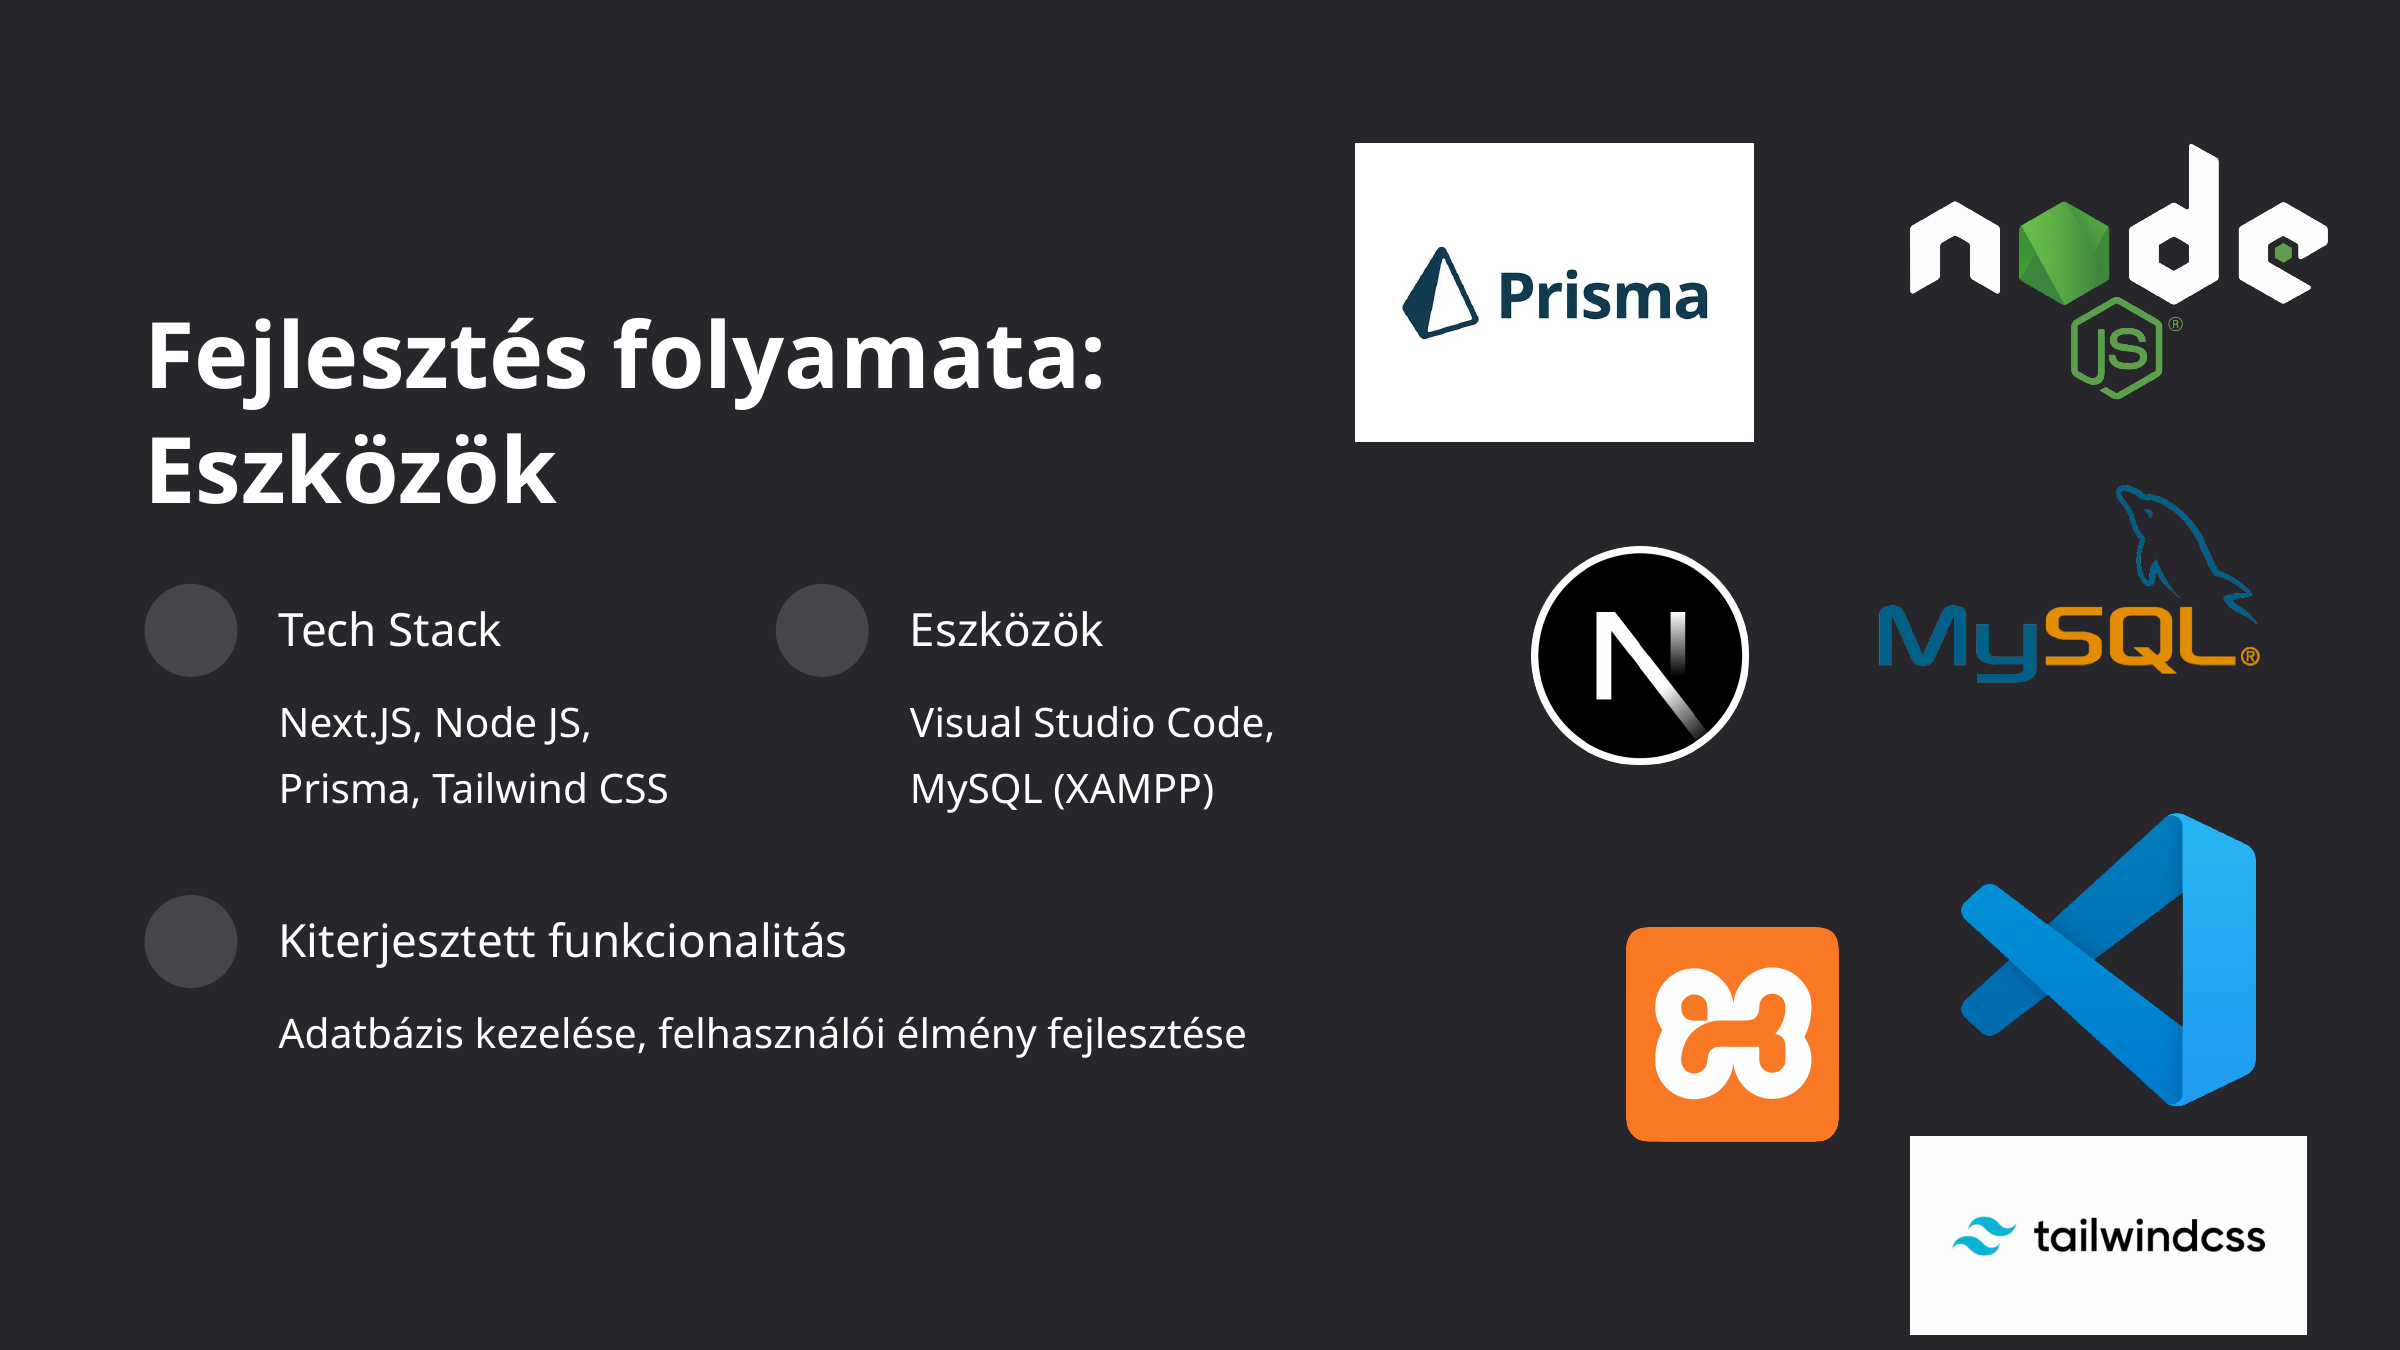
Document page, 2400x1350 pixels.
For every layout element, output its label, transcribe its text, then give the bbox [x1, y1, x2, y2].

text_box [144, 895, 238, 988]
picture [1961, 812, 2256, 1107]
picture [1910, 1136, 2307, 1335]
picture [1838, 484, 2301, 684]
picture [1355, 143, 1754, 442]
text_box Next.JS, Node JS, Prisma, Tailwind CSS [278, 680, 725, 813]
picture [1910, 143, 2328, 400]
text_box [144, 583, 238, 677]
text_box [775, 583, 869, 677]
text_box Eszközök [910, 598, 1356, 656]
text_box Kiterjesztett funkcionalitás [278, 909, 919, 967]
text_box Fejlesztés folyamata: Eszközök [144, 292, 1356, 522]
picture [1626, 927, 1839, 1142]
text_box Adatbázis kezelése, felhasználói élmény fejlesztése [278, 991, 1356, 1058]
text_box Tech Stack [278, 598, 725, 656]
picture [1531, 546, 1749, 765]
text_box Visual Studio Code, MySQL (XAMPP) [910, 680, 1356, 813]
